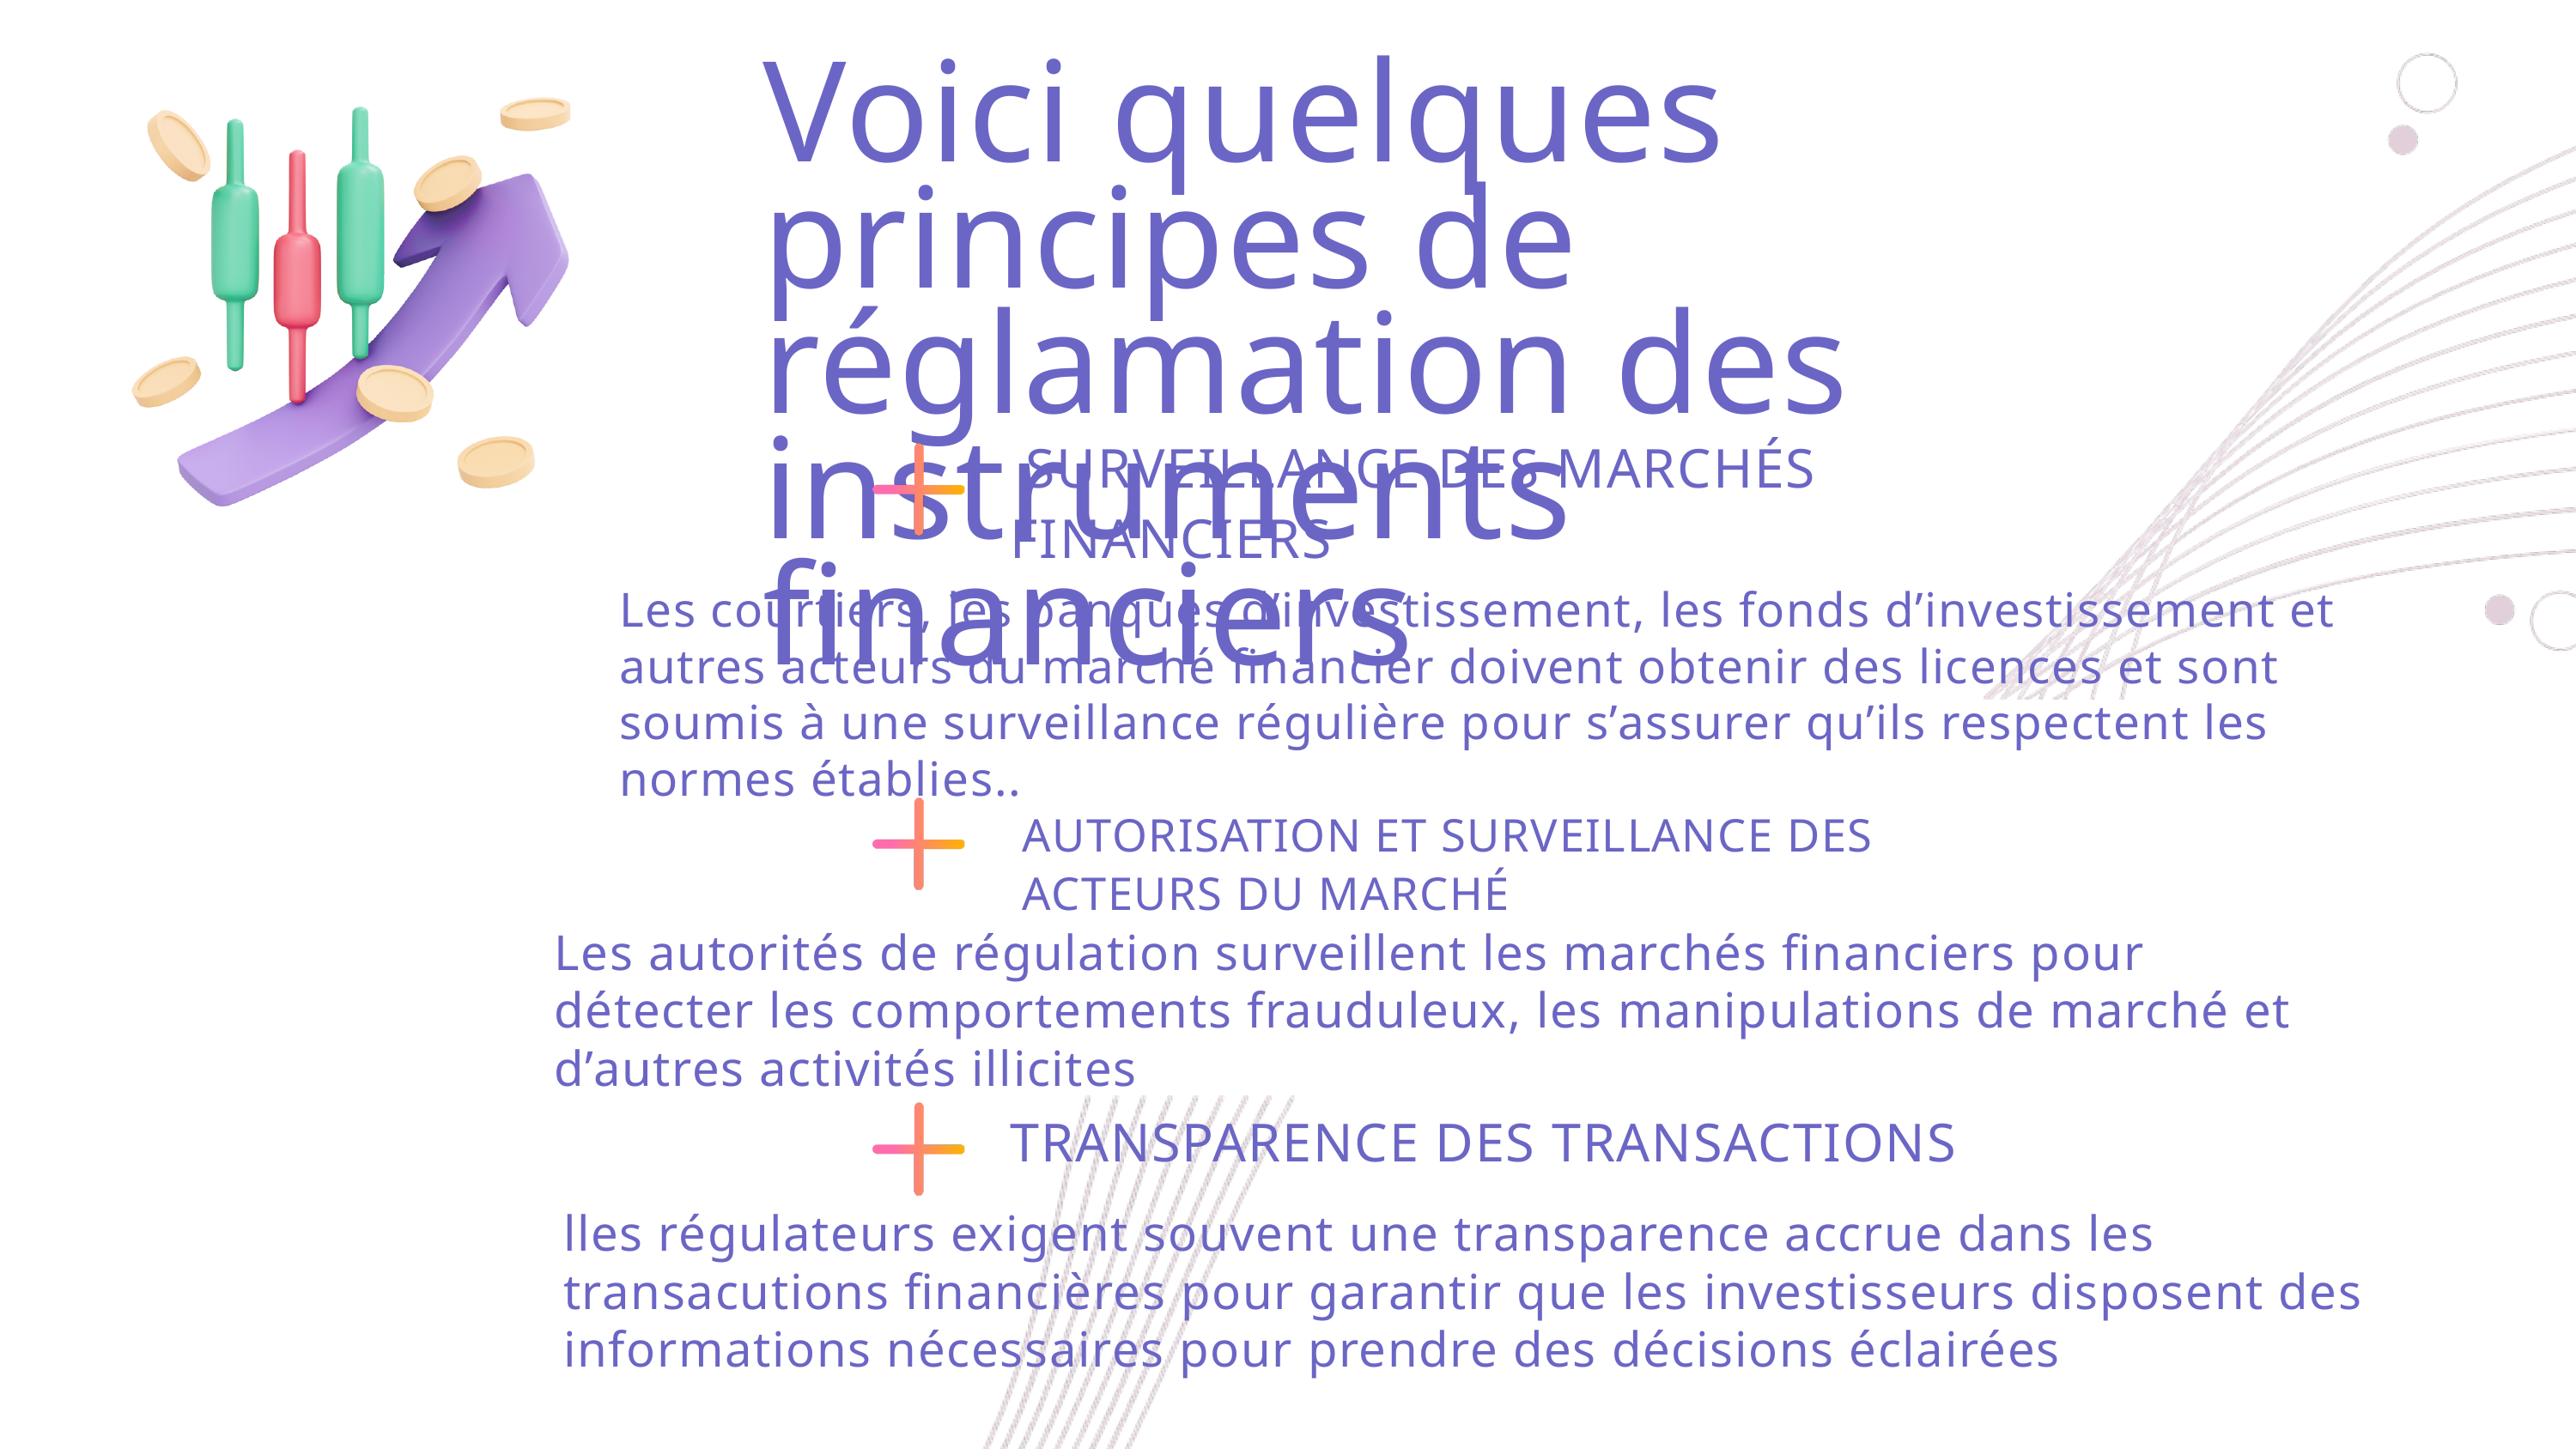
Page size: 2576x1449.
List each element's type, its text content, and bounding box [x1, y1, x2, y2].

text_box lles régulateurs exigent souvent une transparence accrue dans les transacutions financières pour garantir que les investisseurs disposent des informations nécessaires pour prendre des décisions éclairées [562, 1203, 2424, 1378]
text_box Voici quelques principes de réglamation des instruments financiers [762, 64, 2225, 579]
text_box [872, 1102, 965, 1196]
text_box [872, 797, 965, 890]
text_box [1983, 0, 2576, 700]
text_box TRANSPARENCE DES TRANSACTIONS [1010, 1104, 2075, 1173]
text_box Les autorités de régulation surveillent les marchés financiers pour détecter les comportements frauduleux, les manipulations de marché et d’autres activités illicites [554, 922, 2328, 1096]
text_box AUTORISATION ET SURVEILLANCE DES ACTEURS DU MARCHÉ [1022, 802, 2028, 919]
text_box [872, 443, 965, 537]
text_box [0, 1094, 1295, 1449]
text_box [131, 97, 571, 506]
text_box SURVEILLANCE DES MARCHÉS FINANCIERS [1010, 429, 1872, 569]
text_box Les courtiers, les banques d’investissement, les fonds d’investissement et autres acteurs du marché financier doivent obtenir des licences et sont soumis à une surveillance régulière pour s’assurer qu’ils respectent les normes établies.. [619, 579, 2432, 806]
